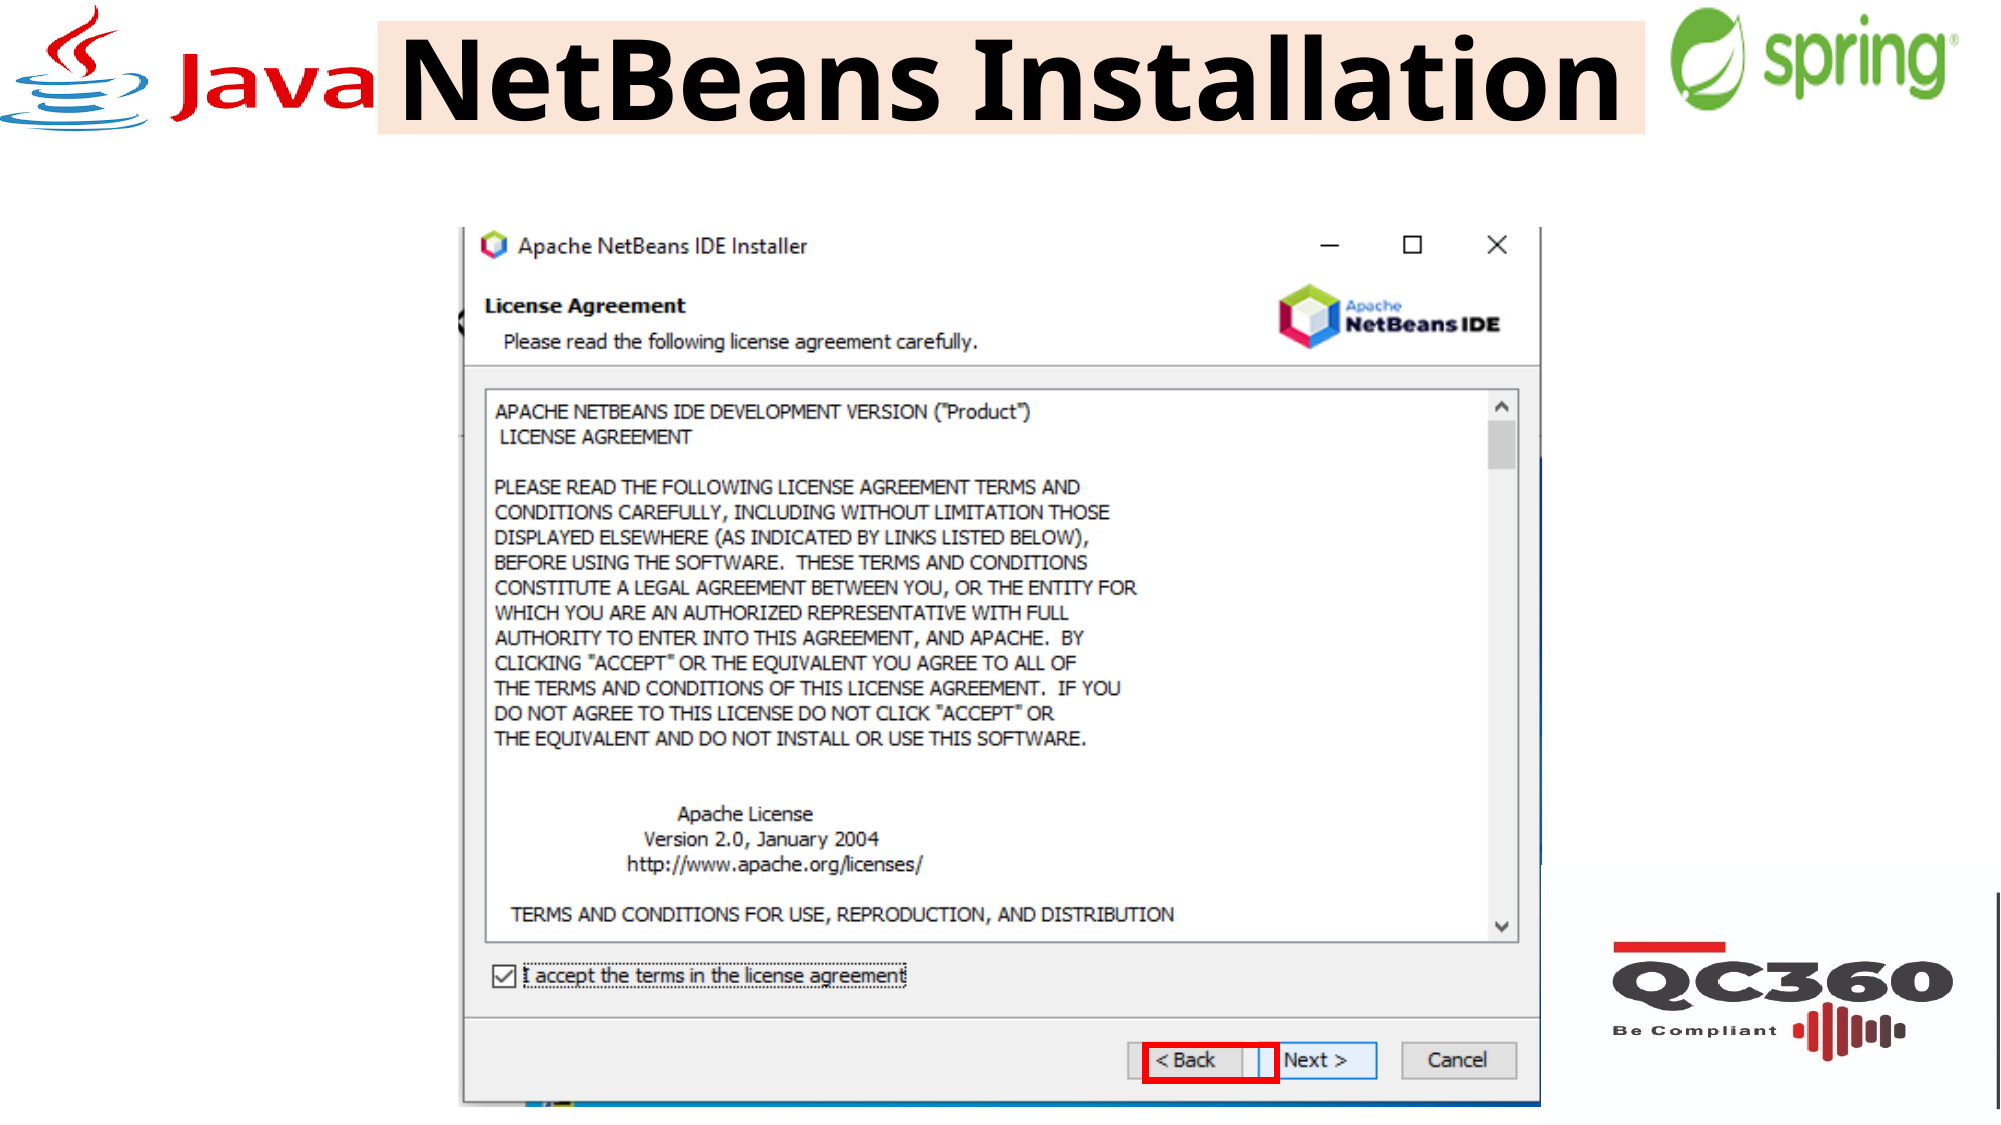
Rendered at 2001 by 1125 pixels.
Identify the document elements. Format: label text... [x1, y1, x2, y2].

text_box NetBeans Installation [381, 21, 1642, 135]
picture [0, 0, 381, 135]
picture [1541, 865, 2000, 1125]
picture [1642, 0, 1994, 135]
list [458, 227, 1543, 1107]
